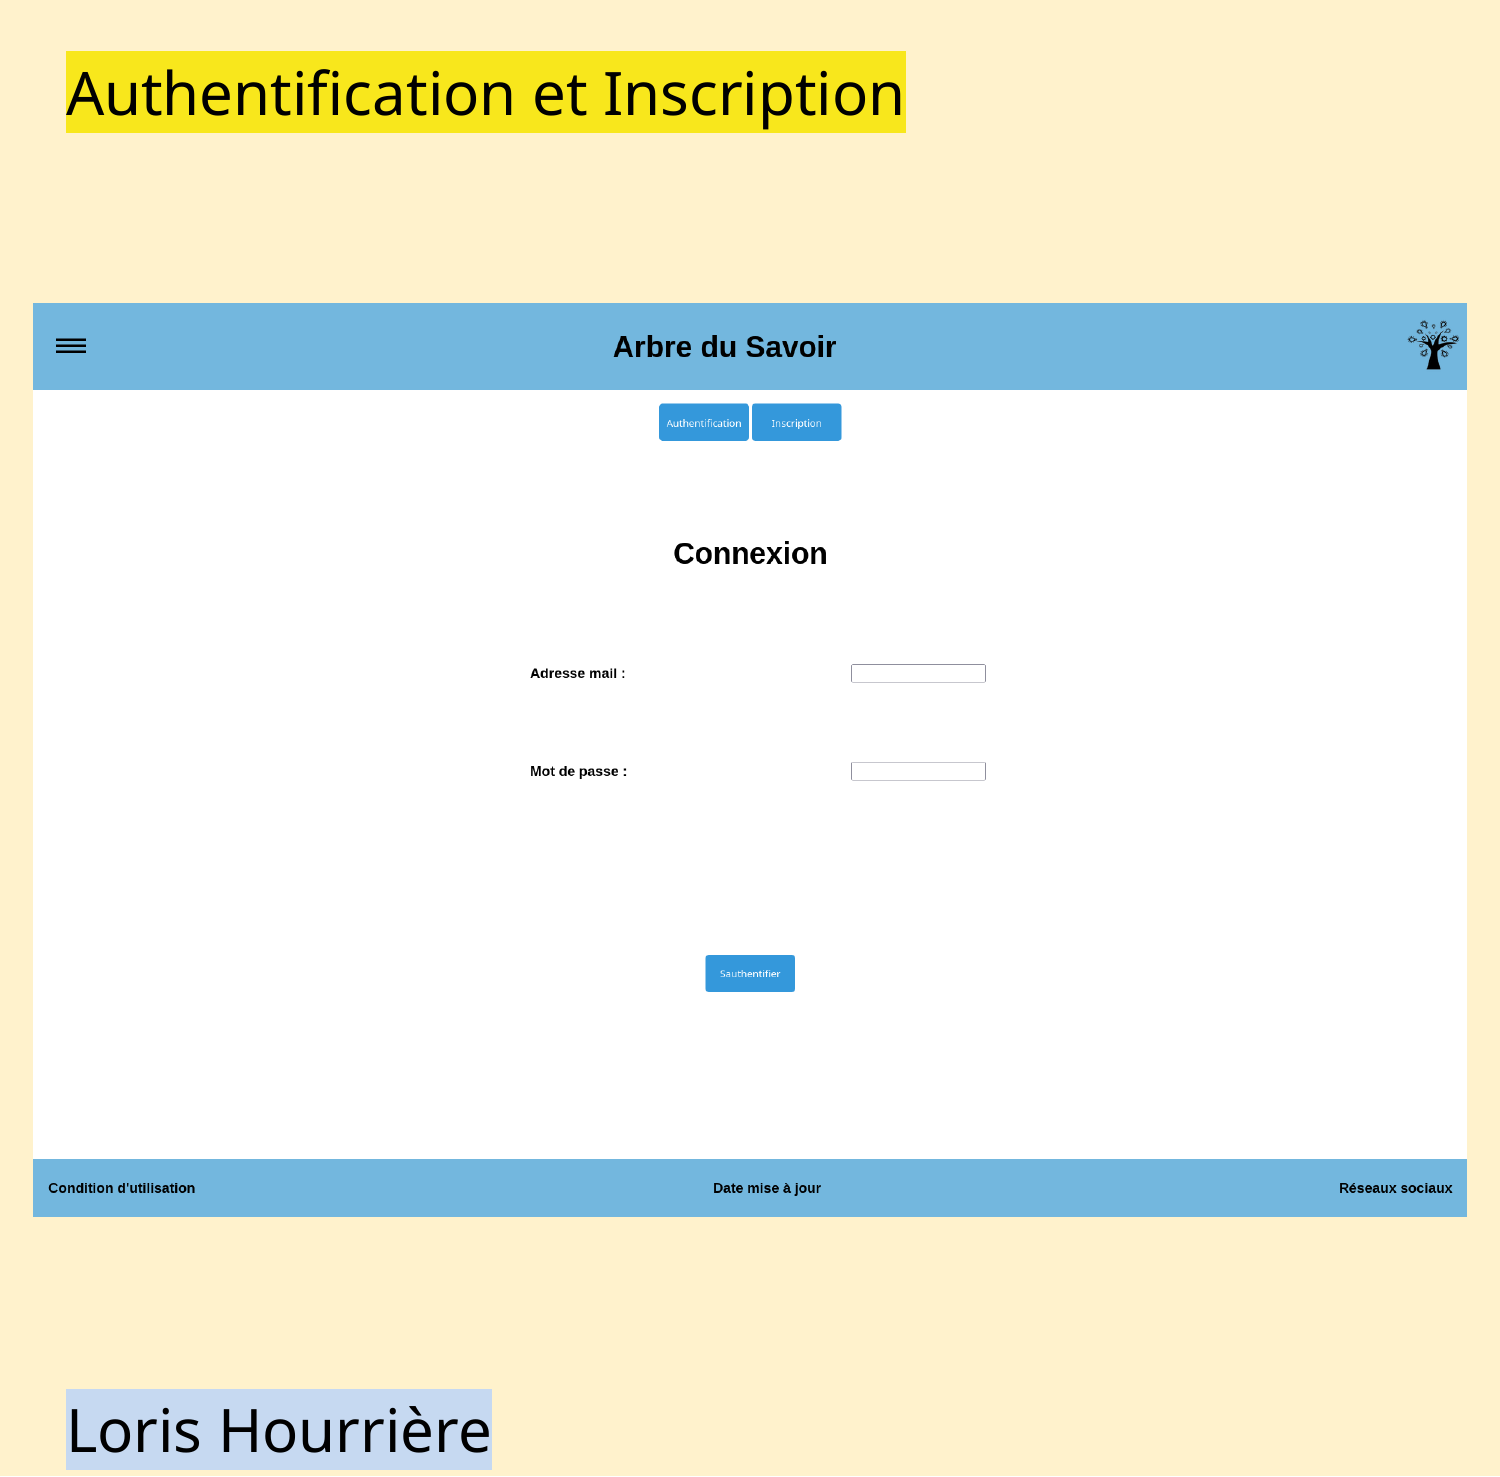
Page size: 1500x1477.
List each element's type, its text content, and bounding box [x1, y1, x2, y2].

picture [32, 303, 1467, 1217]
title Loris Hourrière [51, 1377, 1449, 1477]
title Authentification et Inscription [51, 40, 1449, 143]
